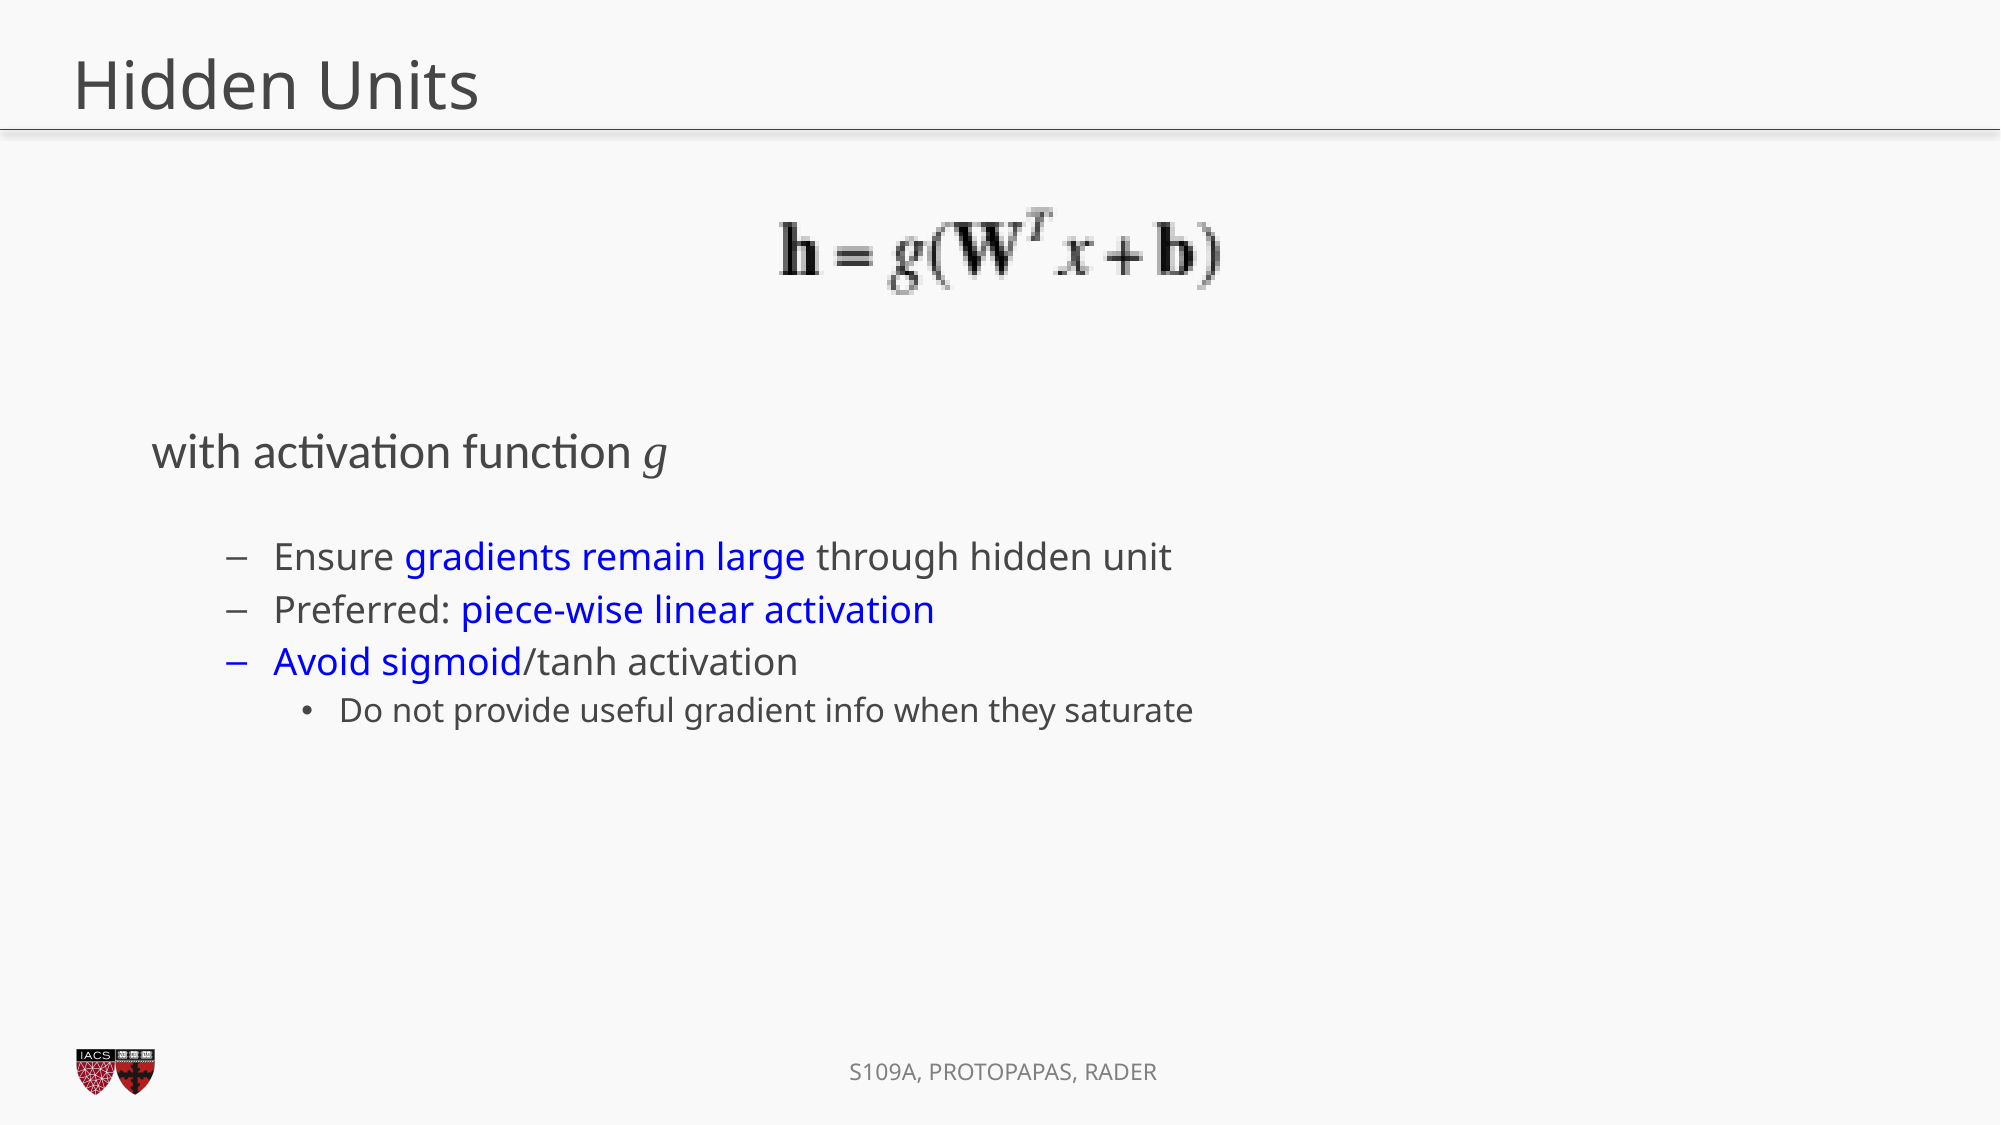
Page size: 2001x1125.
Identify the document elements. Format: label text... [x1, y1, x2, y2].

list with activation function g Ensure gradients remain large through hidden unit Preferred: piece-wise linear activation Avoid sigmoid/tanh activation Do not provide useful gradient info when they saturate [136, 193, 1831, 540]
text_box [770, 192, 1230, 301]
picture [75, 1049, 155, 1095]
title Hidden Units [57, 35, 1943, 162]
